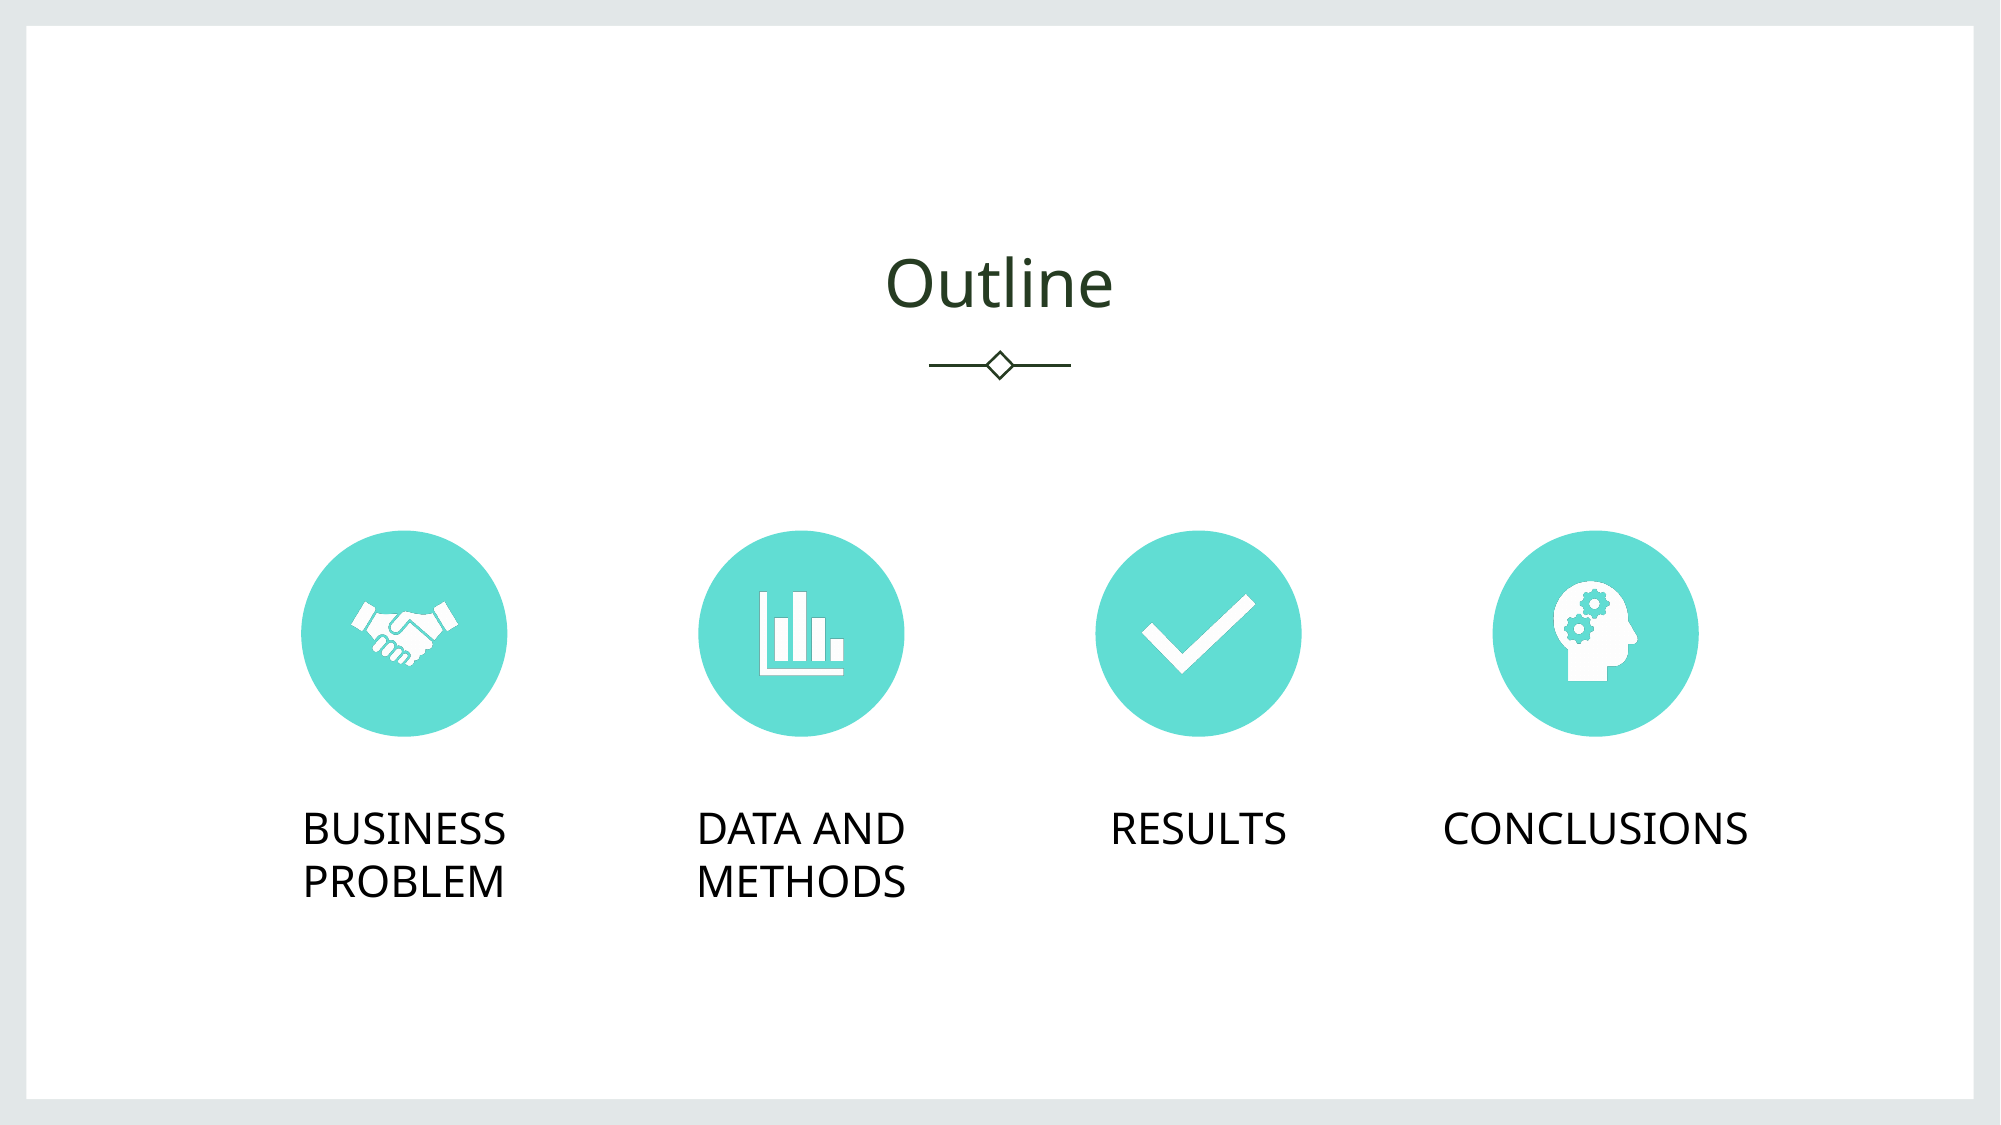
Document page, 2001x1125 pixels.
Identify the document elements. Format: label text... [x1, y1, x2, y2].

title Outline [168, 158, 1832, 329]
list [168, 450, 1832, 999]
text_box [928, 355, 1072, 375]
text_box [25, 25, 1975, 1100]
text_box [0, 0, 2000, 1125]
